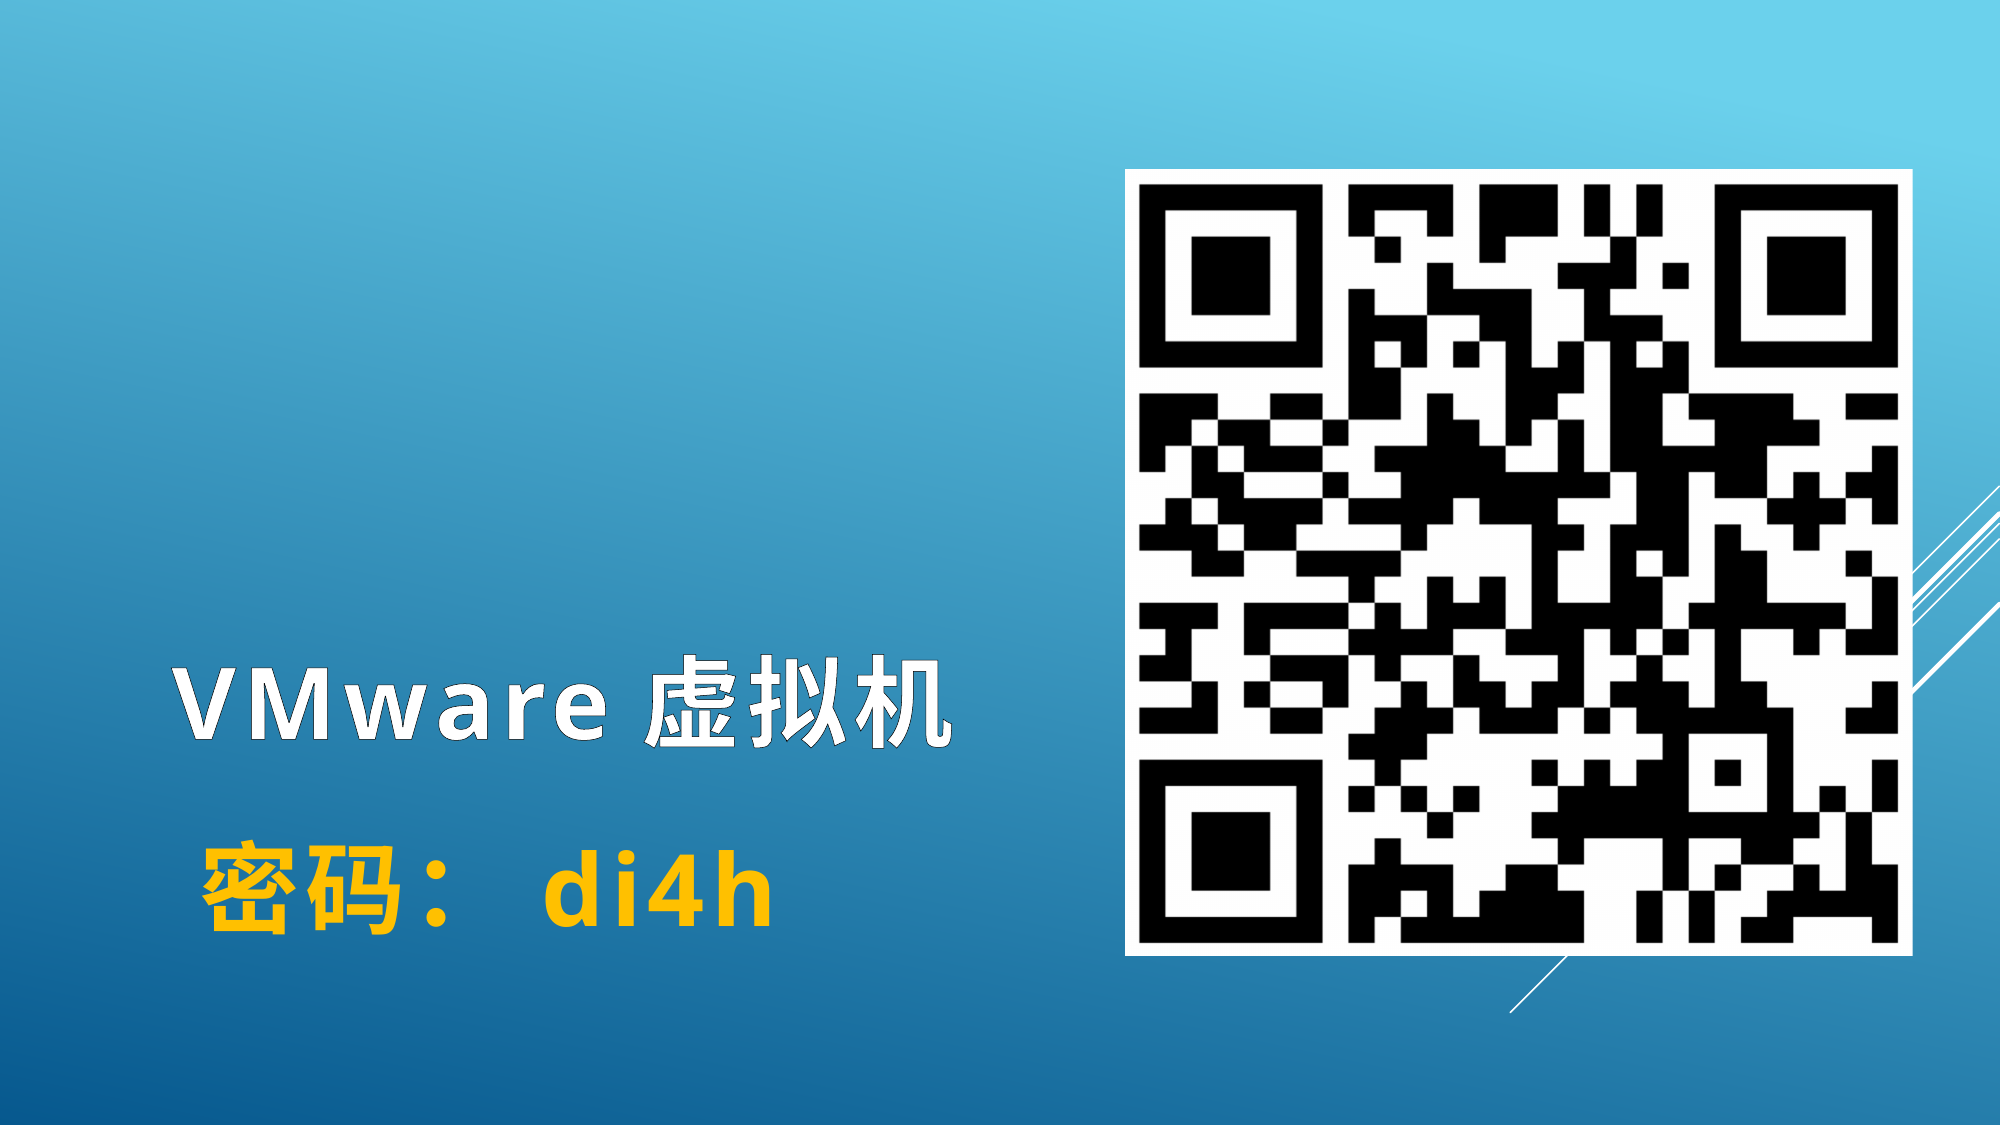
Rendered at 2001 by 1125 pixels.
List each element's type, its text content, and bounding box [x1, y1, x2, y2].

text_box VMware虚拟机 [156, 632, 1037, 767]
picture [1124, 169, 1913, 956]
text_box 密码：di4h [184, 819, 1009, 955]
